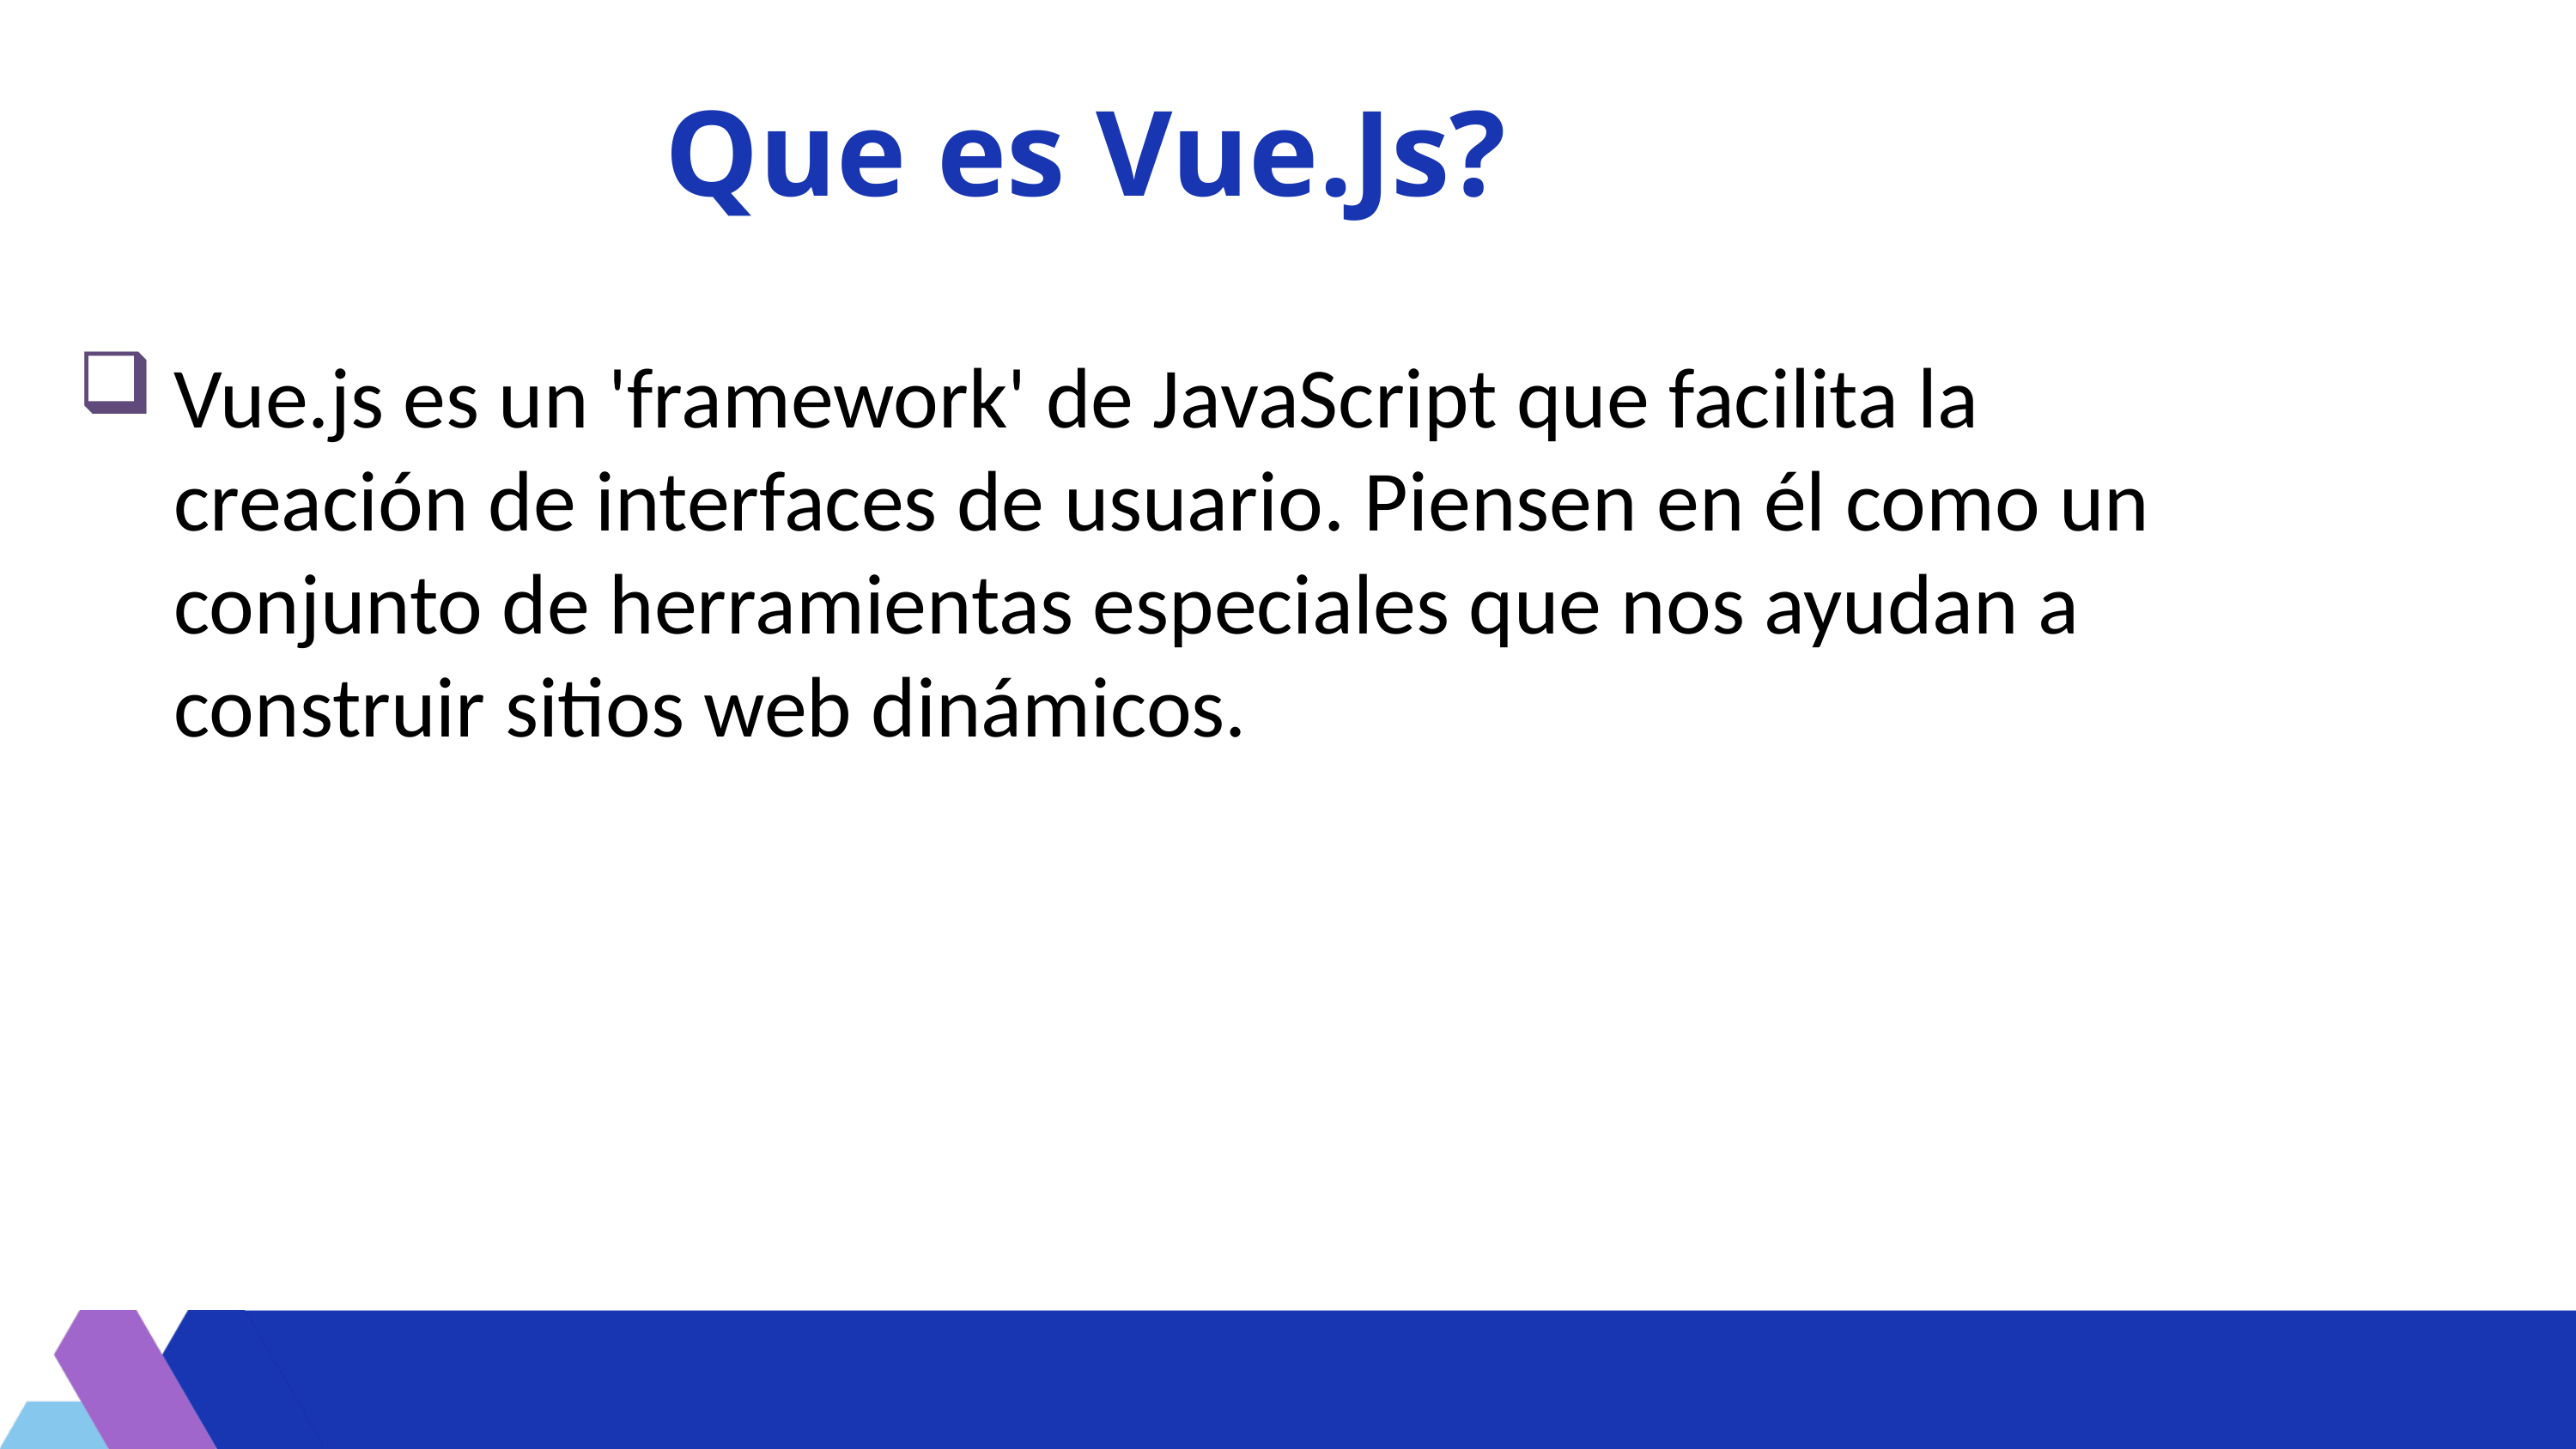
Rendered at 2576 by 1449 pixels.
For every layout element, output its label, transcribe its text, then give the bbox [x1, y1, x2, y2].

text_box Vue.js es un 'framework' de JavaScript que facilita la creación de interfaces de usuario. Piensen en él como un conjunto de herramientas especiales que nos ayudan a construir sitios web dinámicos. [64, 336, 2228, 761]
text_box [0, 1310, 2576, 1449]
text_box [665, 118, 1728, 488]
